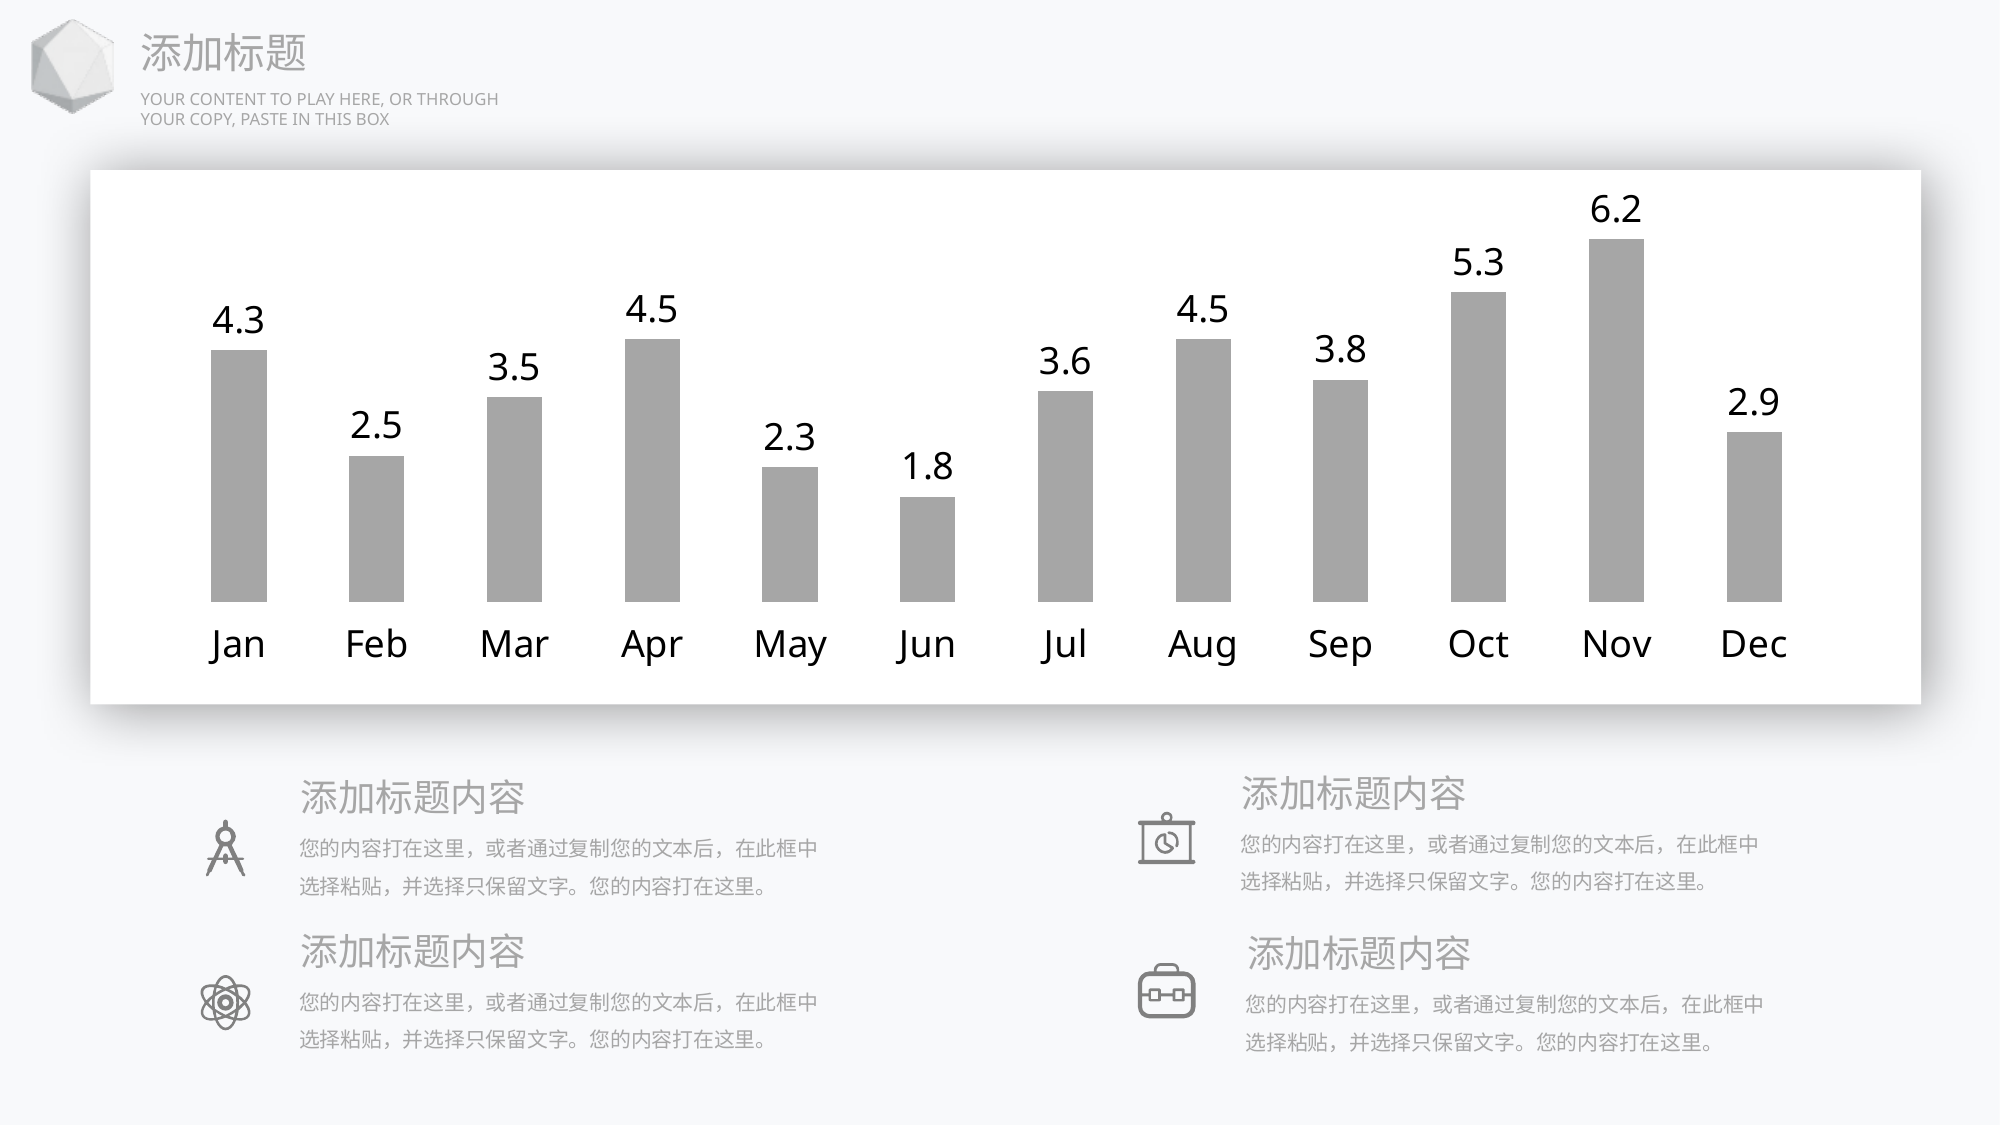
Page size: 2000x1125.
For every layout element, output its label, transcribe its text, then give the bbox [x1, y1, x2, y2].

picture [30, 18, 115, 114]
text_box [88, 168, 1923, 706]
text_box 添加标题内容 [285, 744, 541, 827]
text_box 您的内容打在这里，或者通过复制您的文本后，在此框中选择粘贴，并选择只保留文字。您的内容打在这里。 [284, 816, 833, 906]
text_box [1137, 811, 1196, 865]
text_box 添加标题内容 [1232, 900, 1487, 983]
text_box 您的内容打在这里，或者通过复制您的文本后，在此框中选择粘贴，并选择只保留文字。您的内容打在这里。 [1230, 972, 1780, 1062]
text_box 添加标题 [125, 19, 422, 78]
text_box 添加标题内容 [285, 897, 541, 980]
text_box [205, 819, 246, 877]
text_box [200, 975, 251, 1031]
text_box 添加标题内容 [1227, 739, 1482, 822]
chart [135, 181, 1858, 679]
text_box [1137, 963, 1196, 1019]
text_box YOUR CONTENT TO PLAY HERE, OR THROUGH YOUR COPY, PASTE IN THIS BOX [125, 78, 563, 140]
text_box 您的内容打在这里，或者通过复制您的文本后，在此框中选择粘贴，并选择只保留文字。您的内容打在这里。 [1225, 811, 1775, 902]
text_box 您的内容打在这里，或者通过复制您的文本后，在此框中选择粘贴，并选择只保留文字。您的内容打在这里。 [284, 969, 833, 1060]
